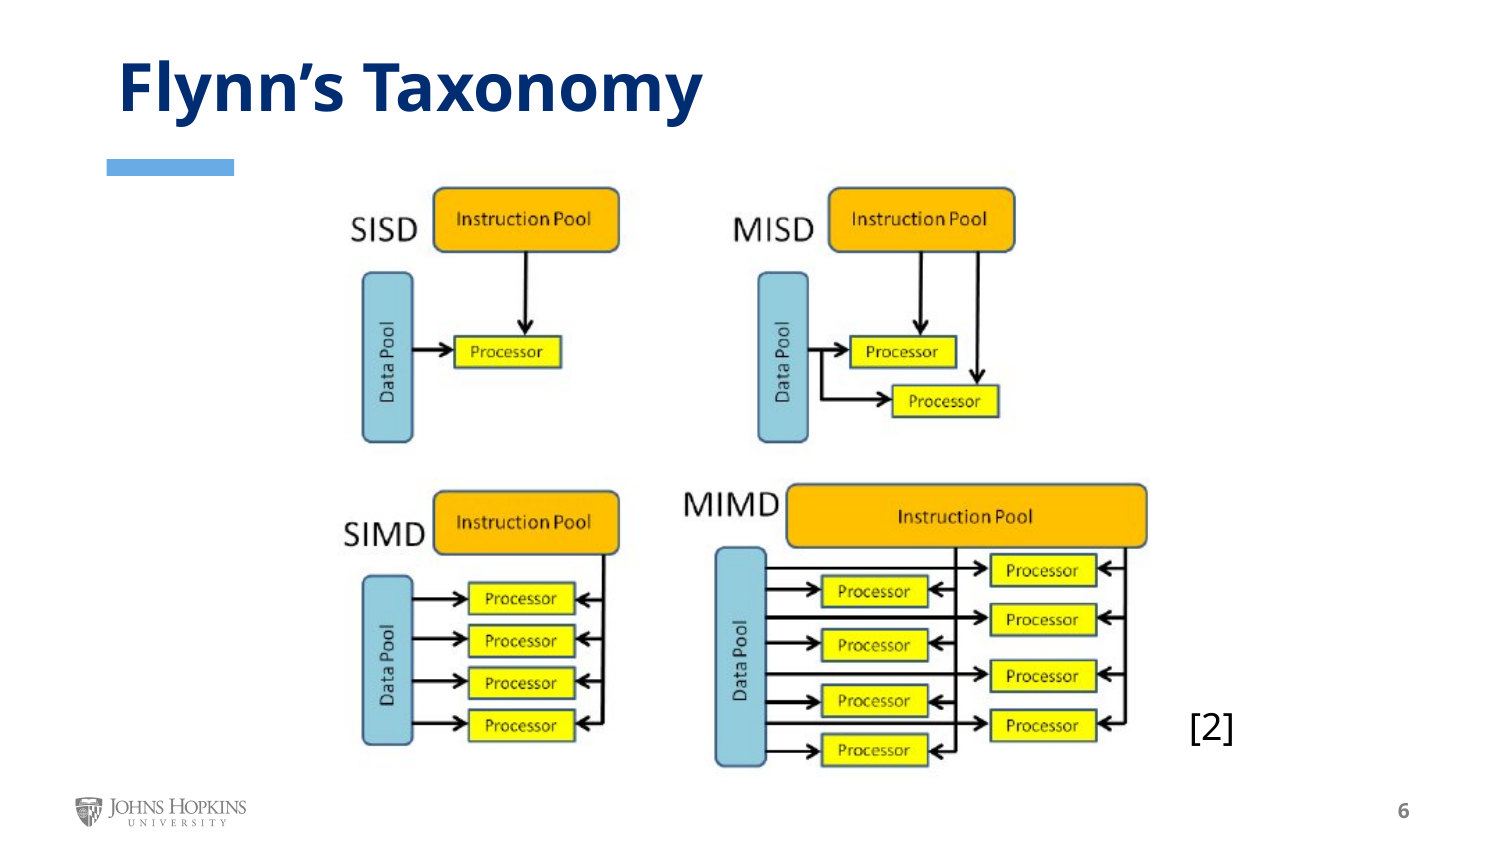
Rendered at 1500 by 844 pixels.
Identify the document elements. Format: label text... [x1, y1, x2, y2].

picture [327, 145, 1173, 778]
text_box [2] [1174, 695, 1250, 756]
title Flynn’s Taxonomy [103, 45, 1397, 208]
